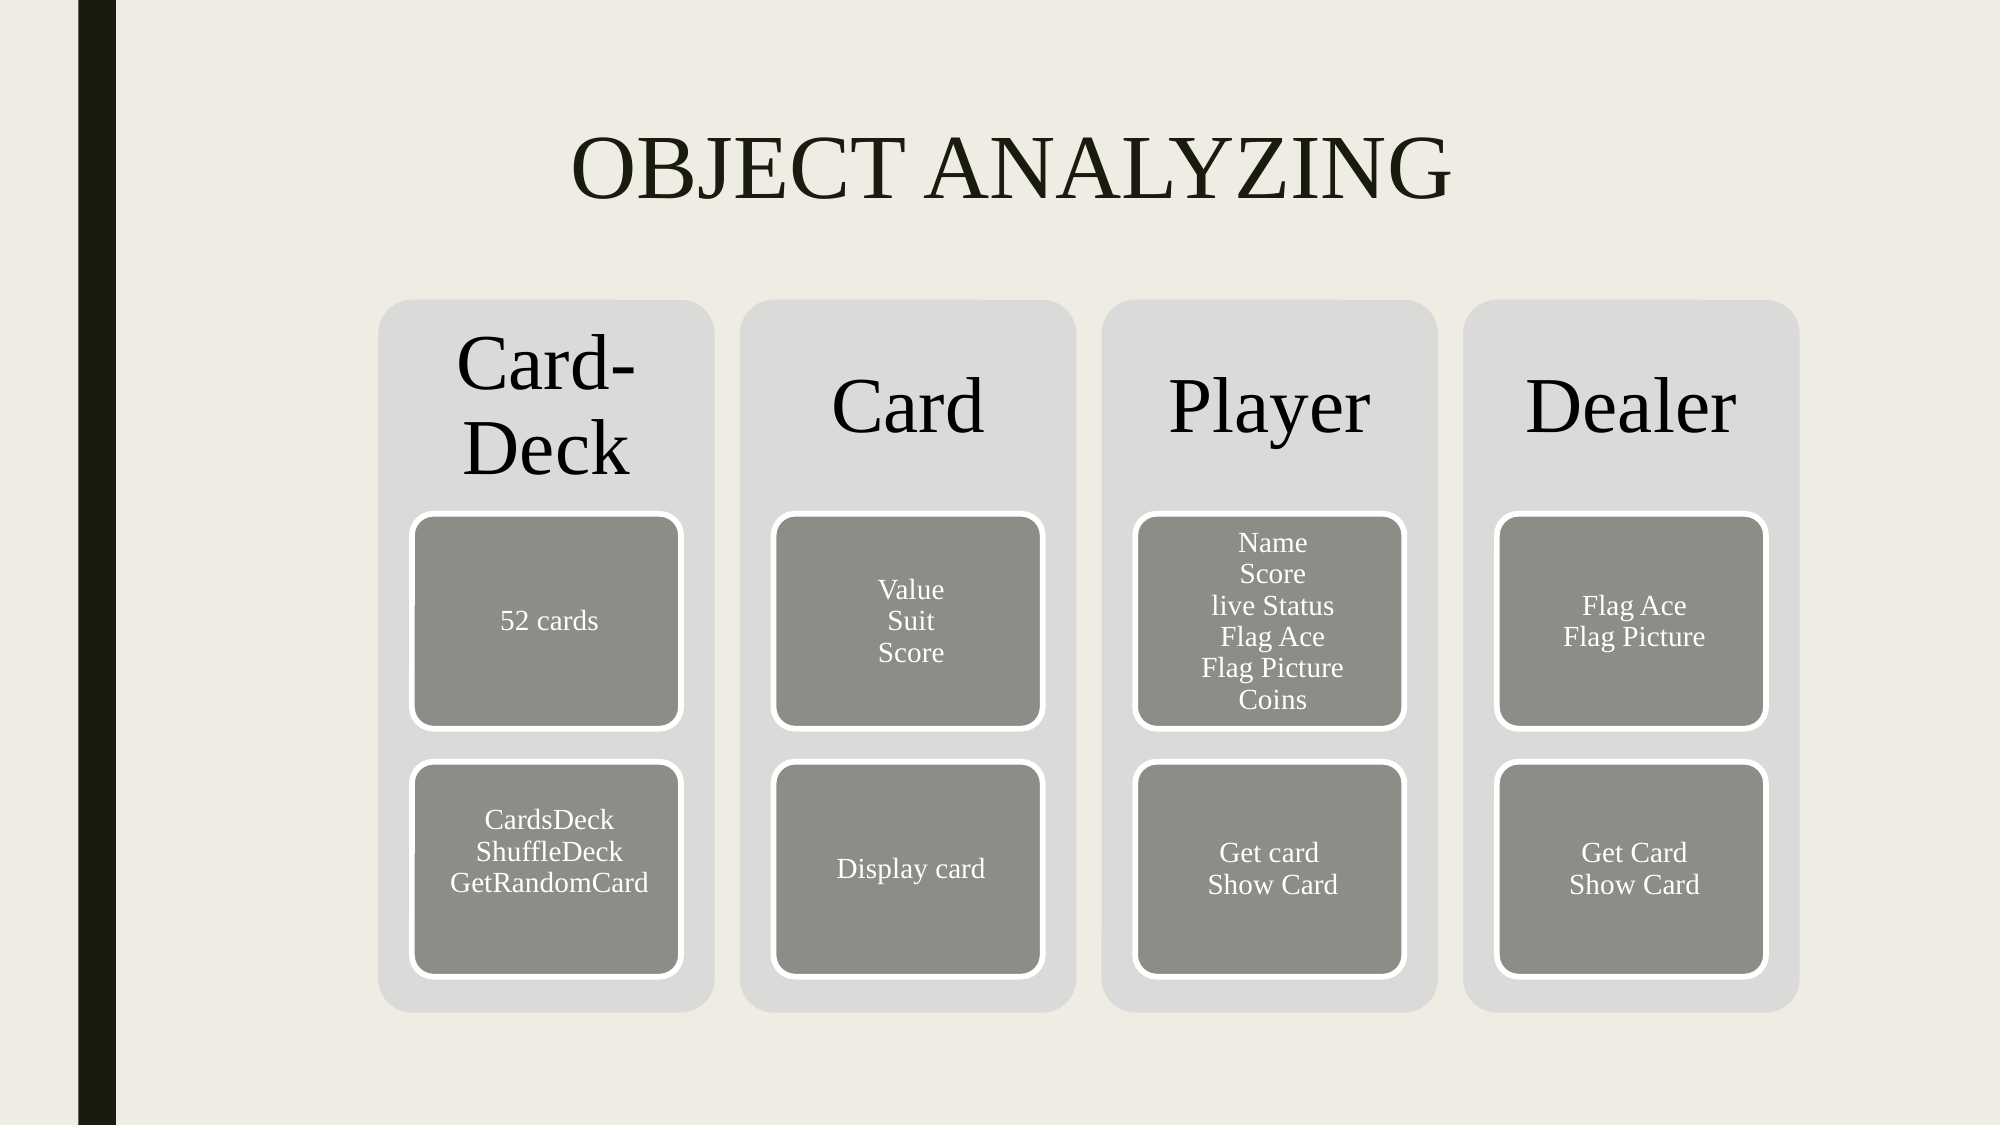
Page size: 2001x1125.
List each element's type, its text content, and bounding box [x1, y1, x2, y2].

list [377, 299, 1800, 1013]
title OBJECT ANALYZING [225, 112, 1800, 248]
